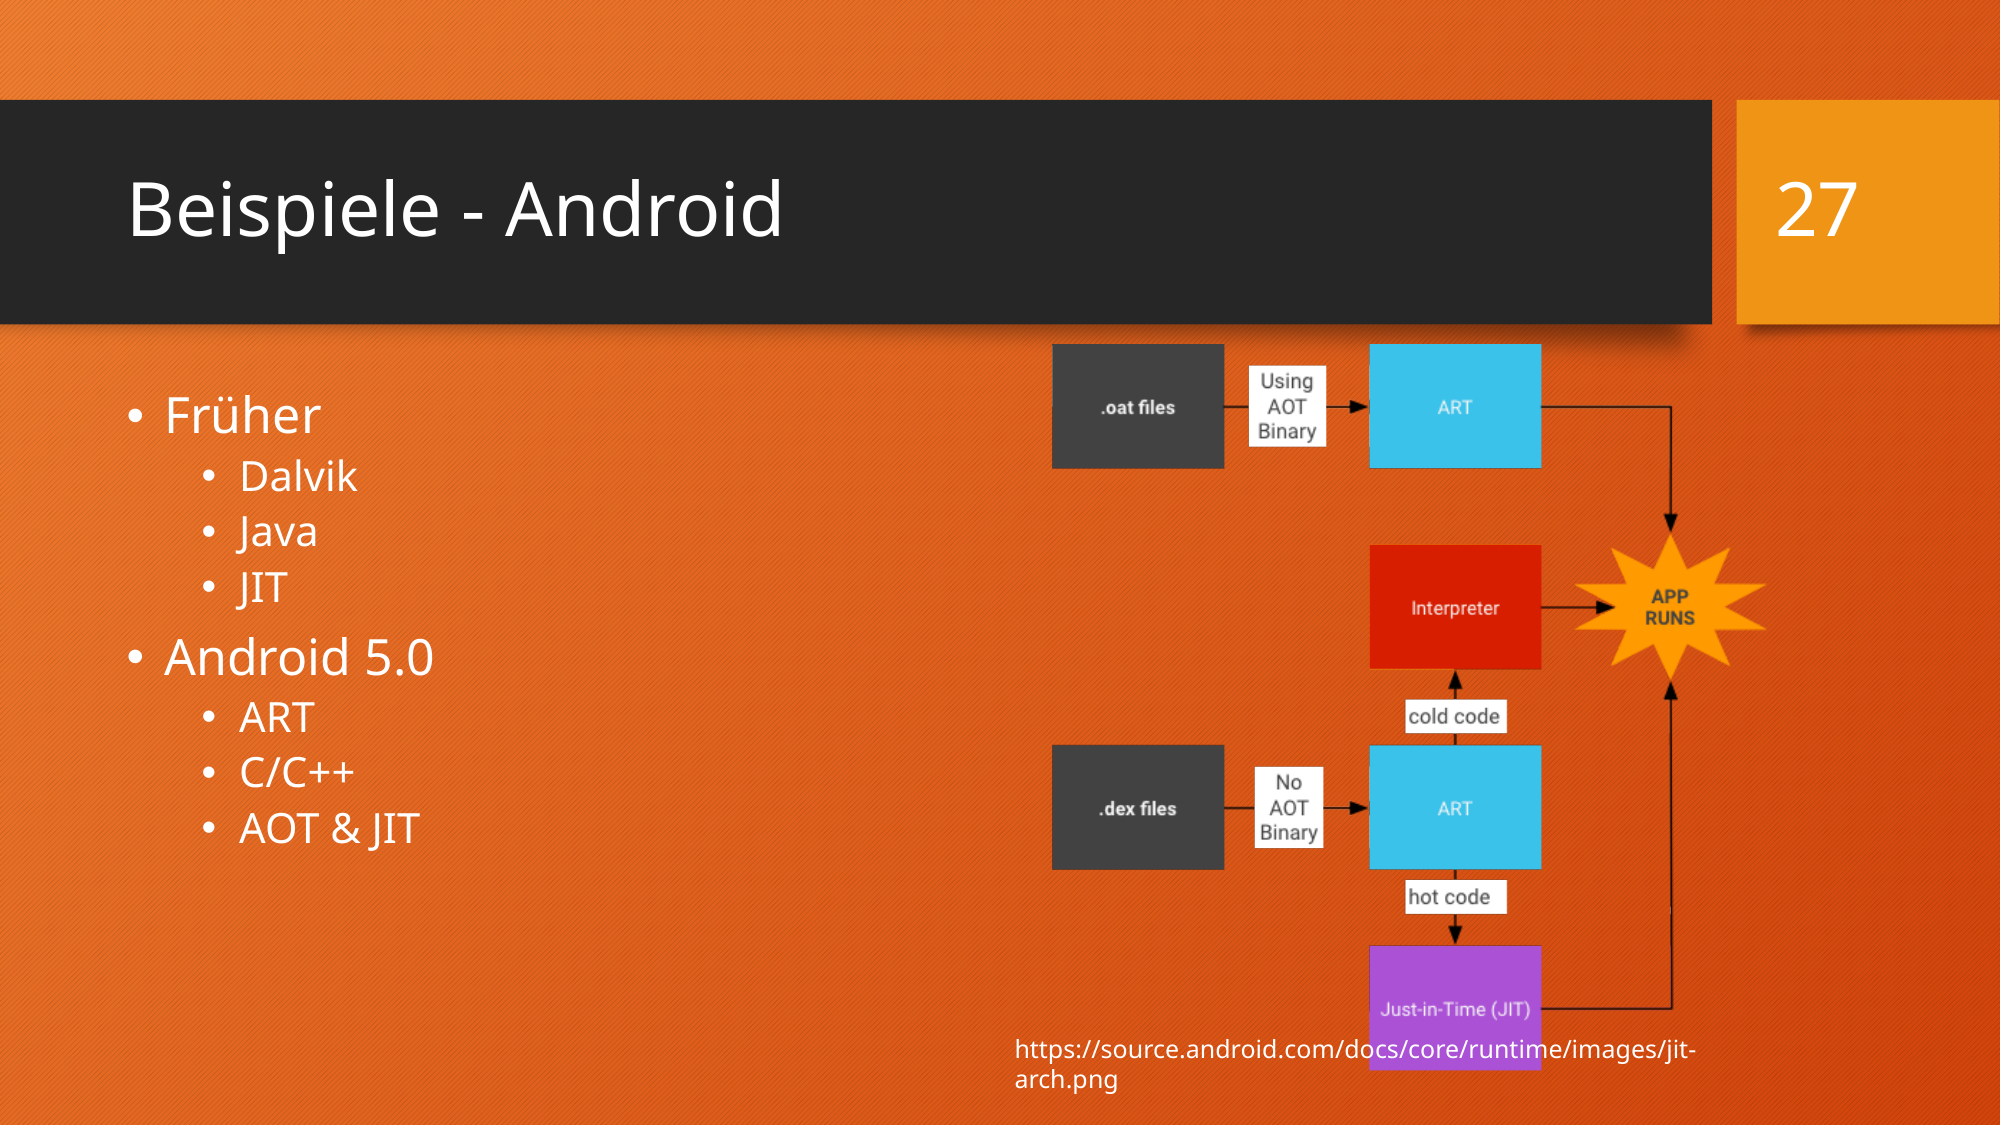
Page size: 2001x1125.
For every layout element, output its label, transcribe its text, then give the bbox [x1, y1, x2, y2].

text_box https://source.android.com/docs/core/runtime/images/jit-arch.png [999, 1026, 1730, 1101]
picture [0, 325, 2000, 1072]
title Beispiele - Android [111, 123, 1689, 301]
list Früher Dalvik Java JIT Android 5.0 ART C/C++ AOT & JIT [111, 383, 1051, 974]
slide_number 27 [1760, 123, 1950, 303]
